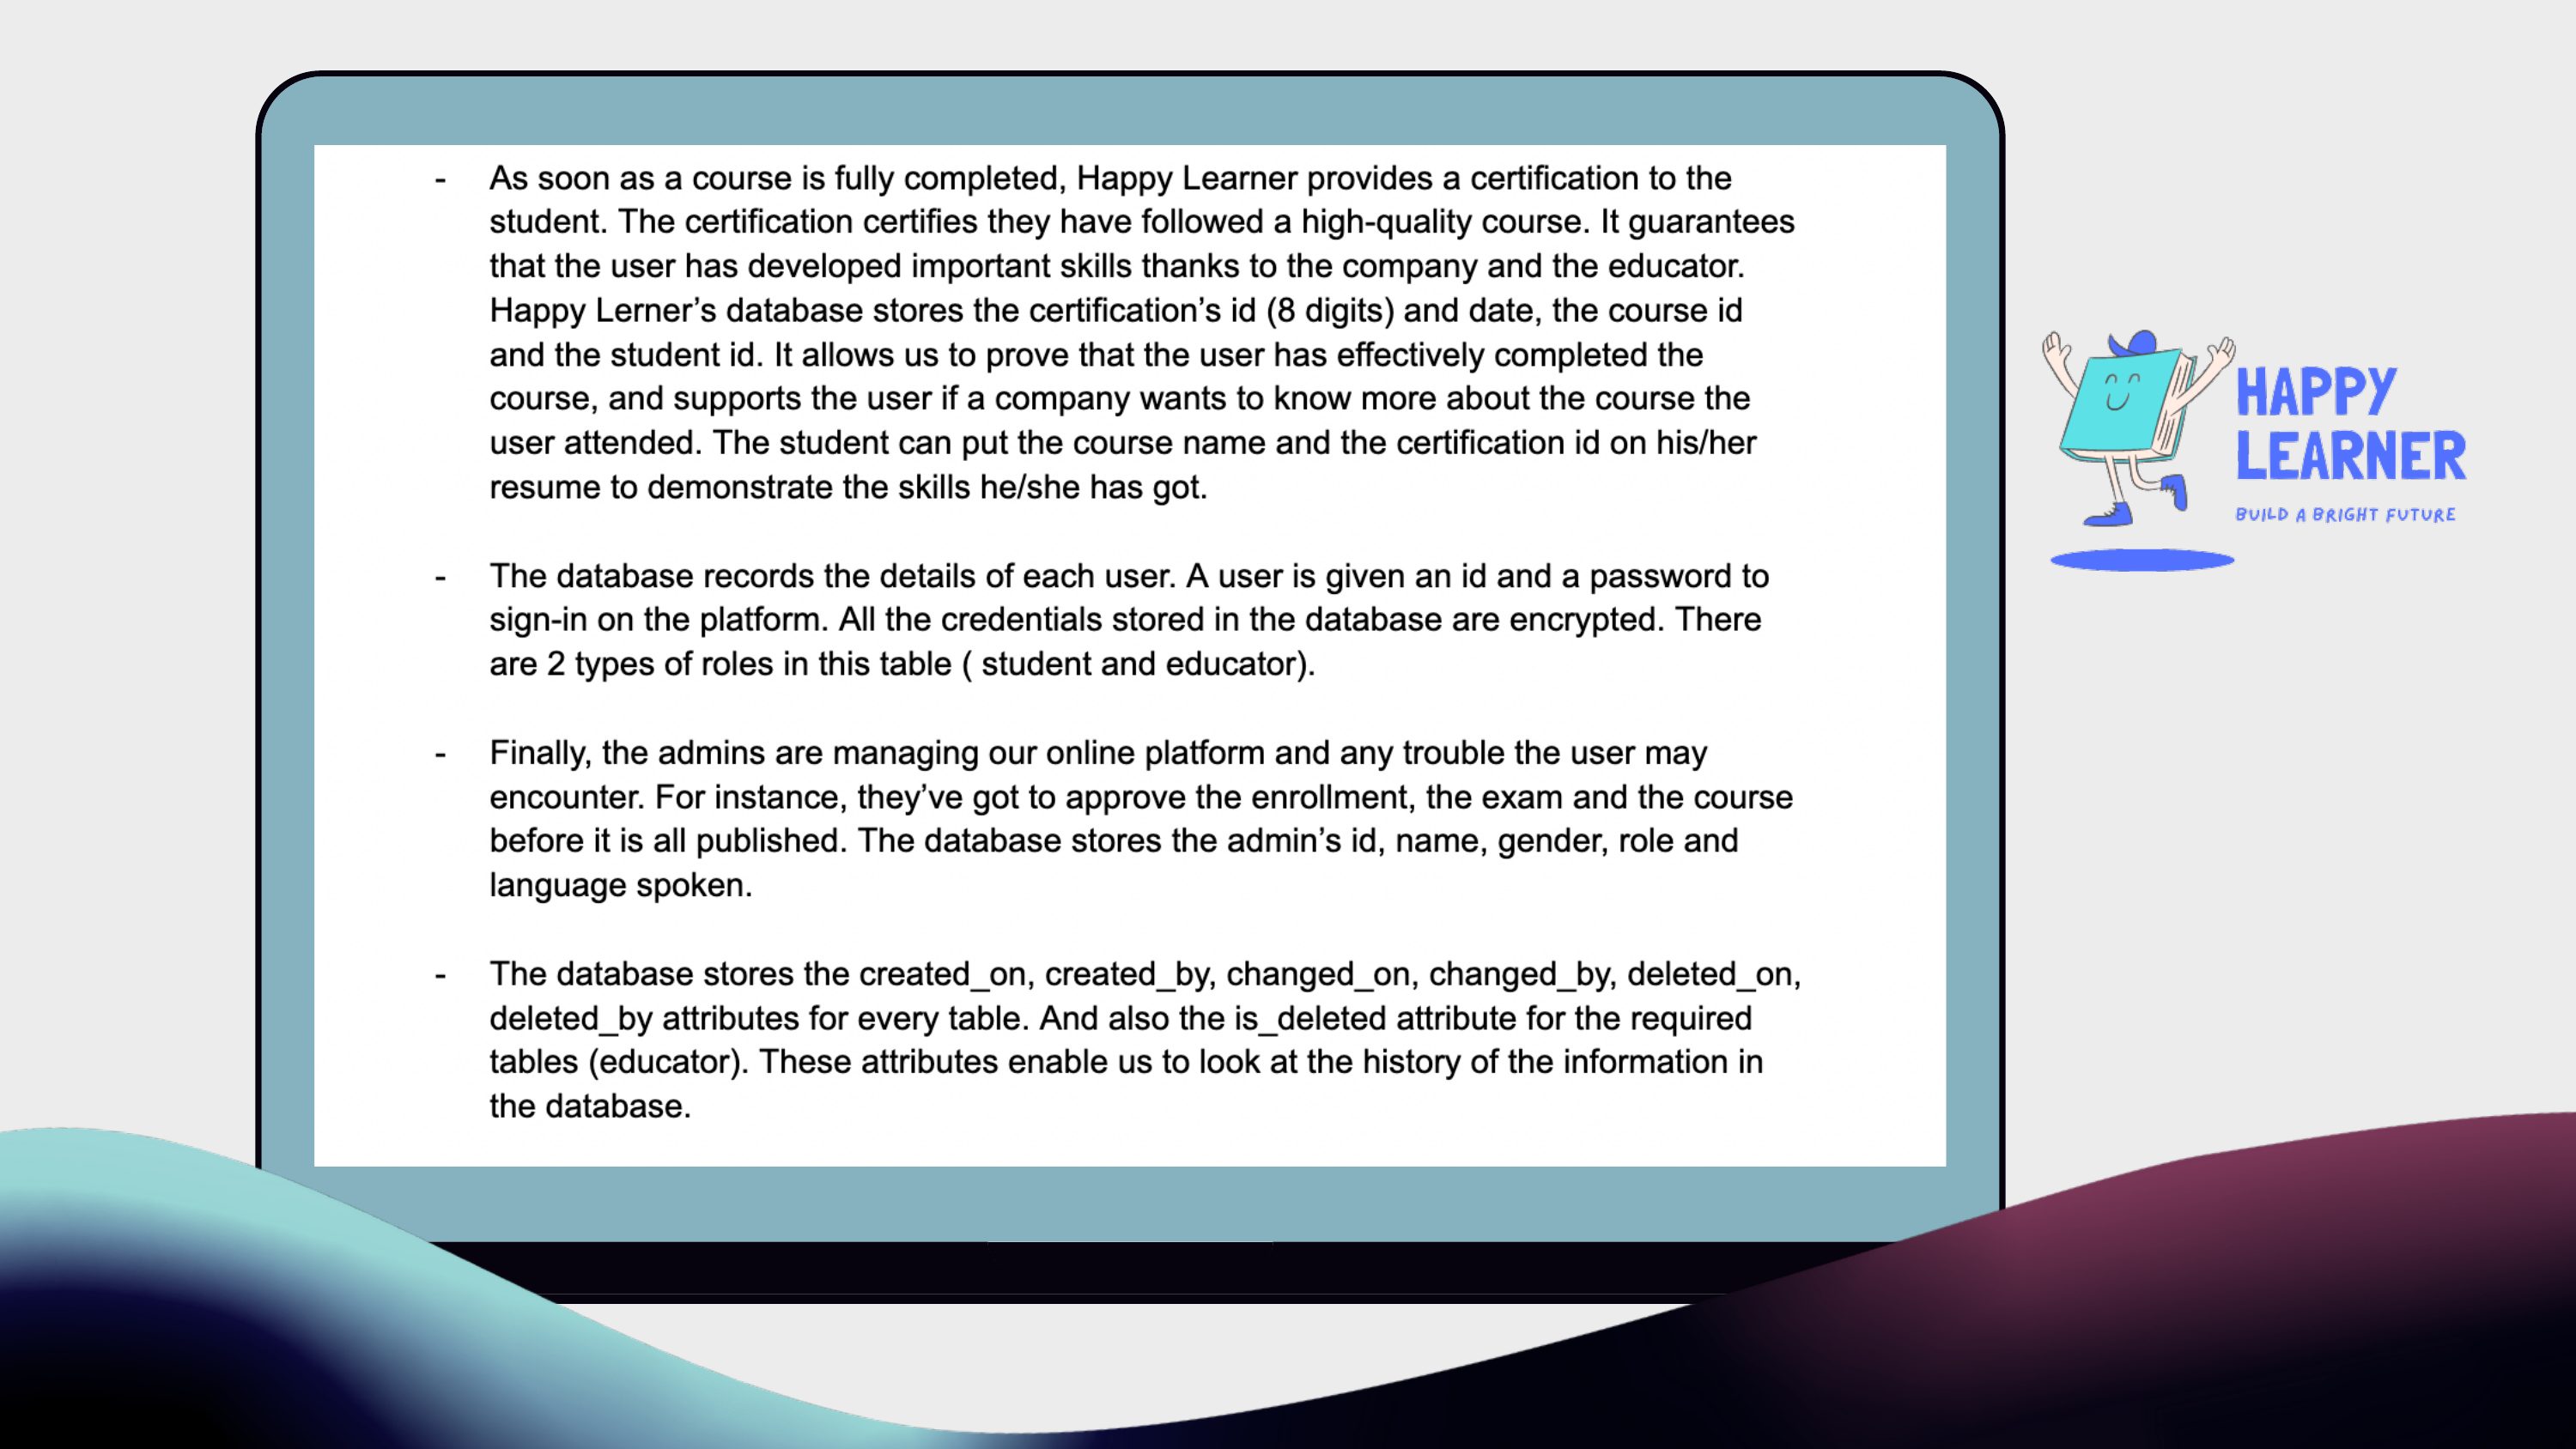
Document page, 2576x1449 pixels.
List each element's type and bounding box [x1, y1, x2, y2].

picture [0, 928, 2576, 1449]
picture [1984, 132, 2576, 724]
text_box [55, 70, 2206, 1022]
